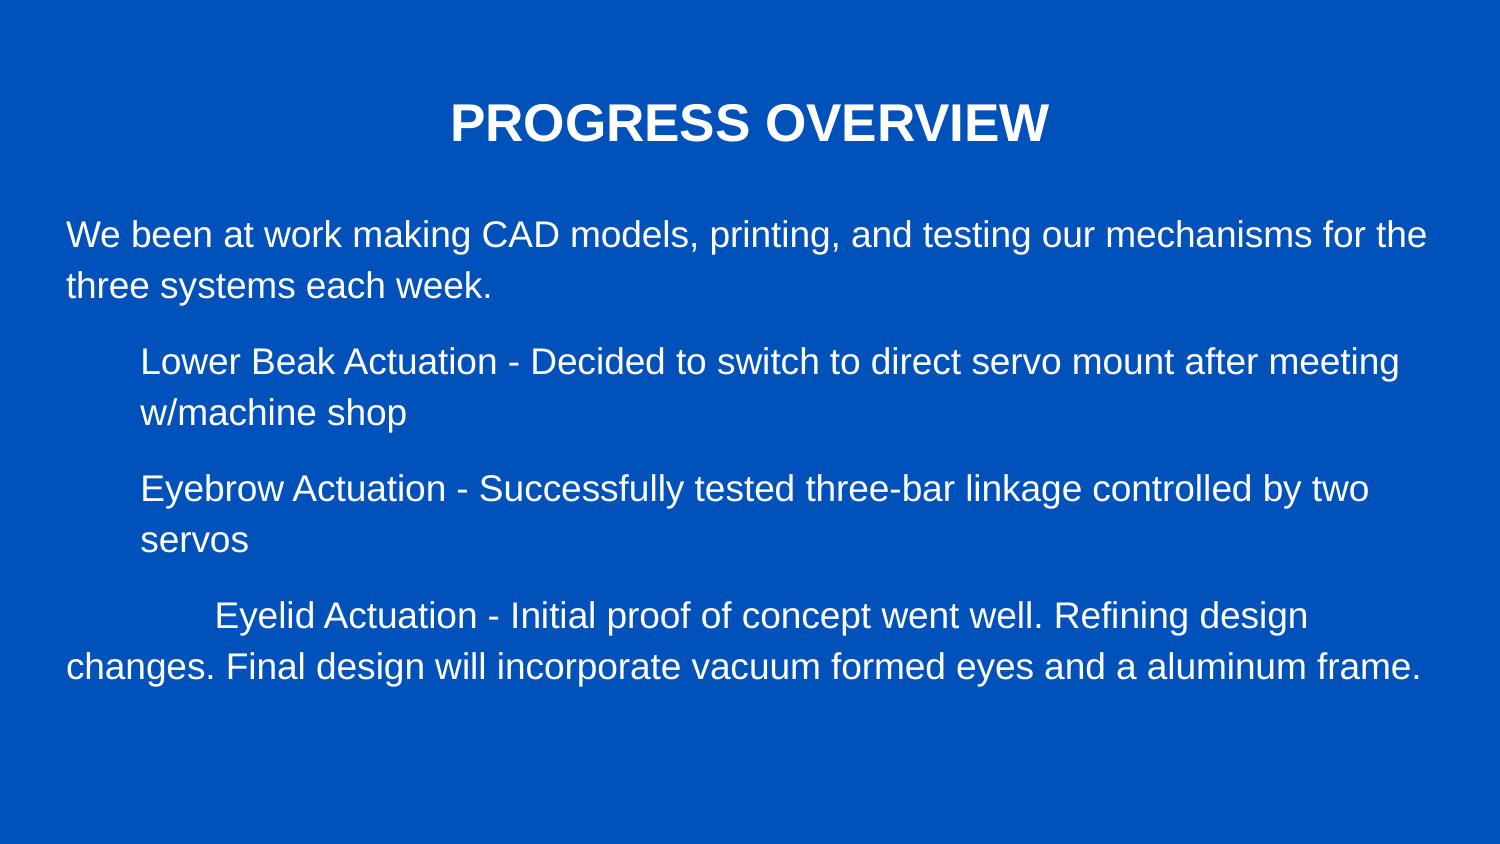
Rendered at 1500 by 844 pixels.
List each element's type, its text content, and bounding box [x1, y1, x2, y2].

list We been at work making CAD models, printing, and testing our mechanisms for the three systems each week. Lower Beak Actuation - Decided to switch to direct servo mount after meeting w/machine shop Eyebrow Actuation - Successfully tested three-bar linkage controlled by two servos Eyelid Actuation - Initial proof of concept went well. Refining design changes. Final design will incorporate vacuum formed eyes and a aluminum frame. [51, 189, 1449, 750]
title PROGRESS OVERVIEW [51, 72, 1449, 167]
